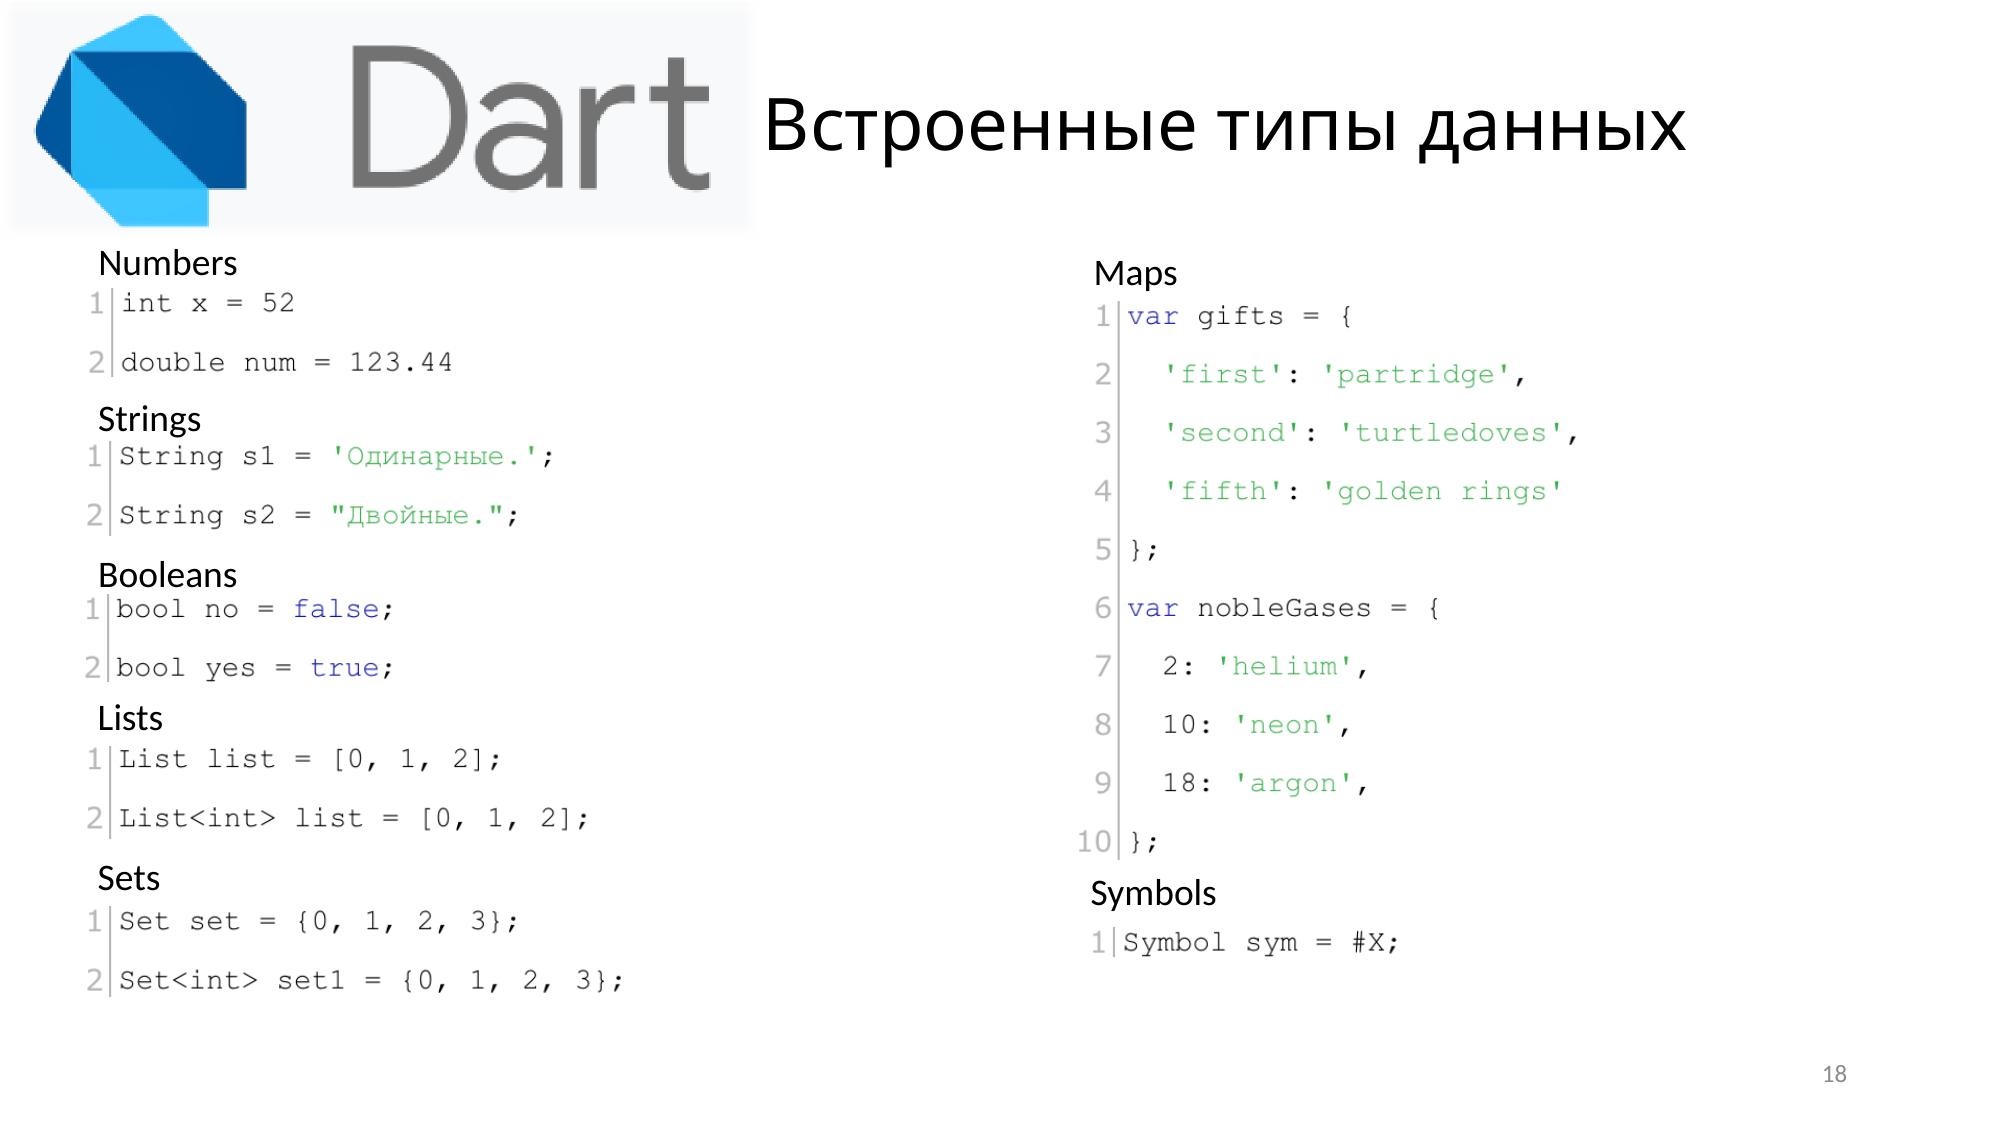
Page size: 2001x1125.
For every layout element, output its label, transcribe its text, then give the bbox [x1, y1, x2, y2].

picture [84, 906, 627, 997]
text_box Symbols [1075, 861, 1233, 921]
picture [1090, 927, 1405, 957]
text_box Booleans [83, 542, 253, 594]
text_box Numbers [83, 240, 253, 291]
picture [84, 288, 456, 377]
picture [1078, 301, 1581, 860]
text_box Встроенные типы данных [758, 56, 1801, 197]
text_box Maps [1078, 240, 1193, 301]
picture [82, 594, 406, 683]
text_box Strings [83, 386, 217, 446]
text_box Sets [82, 846, 176, 906]
slide_number 18 [1412, 1042, 1863, 1103]
picture [84, 746, 596, 839]
picture [84, 441, 567, 536]
text_box Lists [82, 685, 179, 746]
picture [0, 0, 758, 240]
